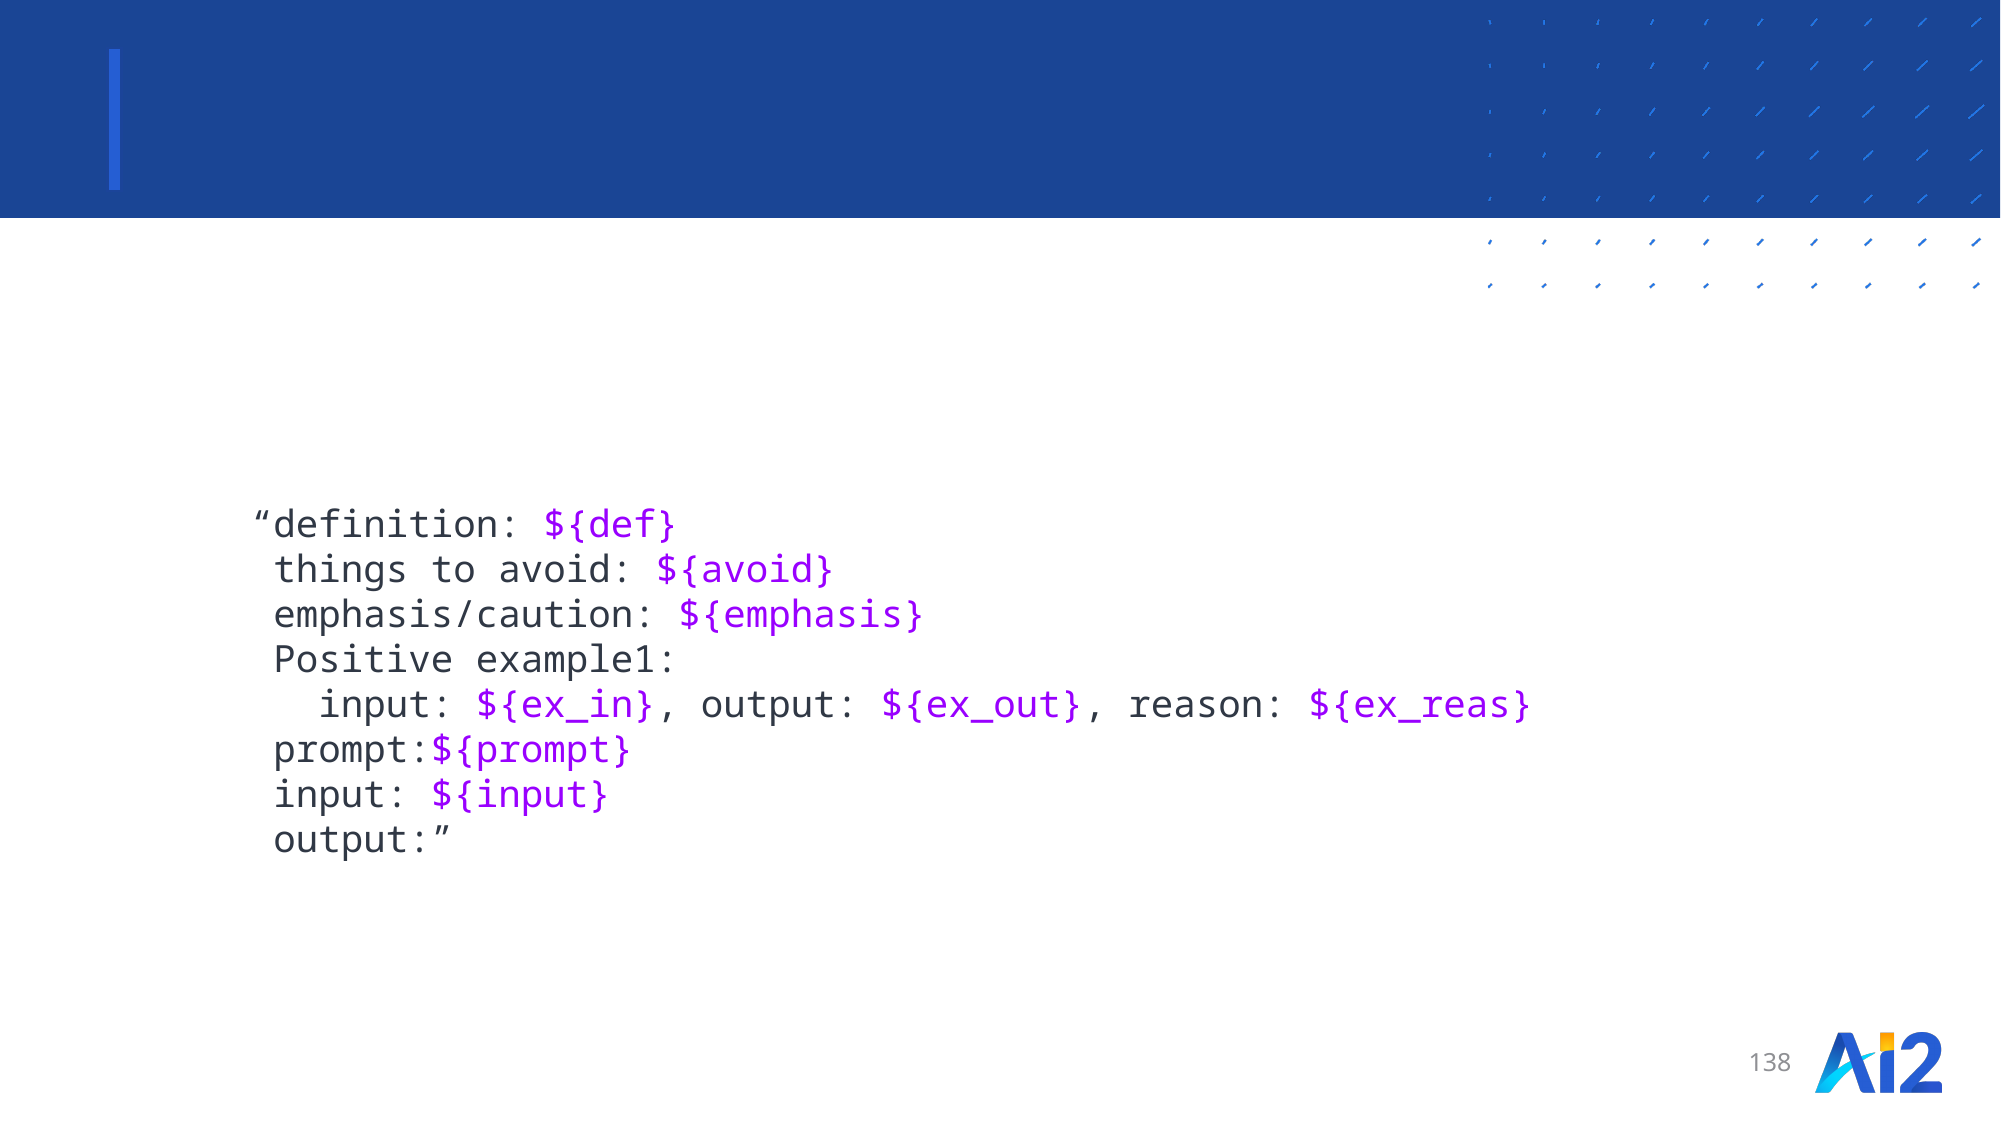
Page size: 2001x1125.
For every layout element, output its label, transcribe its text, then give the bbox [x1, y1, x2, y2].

picture [1815, 1032, 1942, 1093]
slide_number 138 [1686, 1019, 1807, 1106]
text_box “definition: ${def} things to avoid: ${avoid} emphasis/caution: ${emphasis} Positive example1: input: ${ex_in}, output: ${ex_out}, reason: ${ex_reas} prompt:${prompt} input: ${input} output:” [230, 480, 1601, 881]
picture [1487, 0, 2000, 289]
